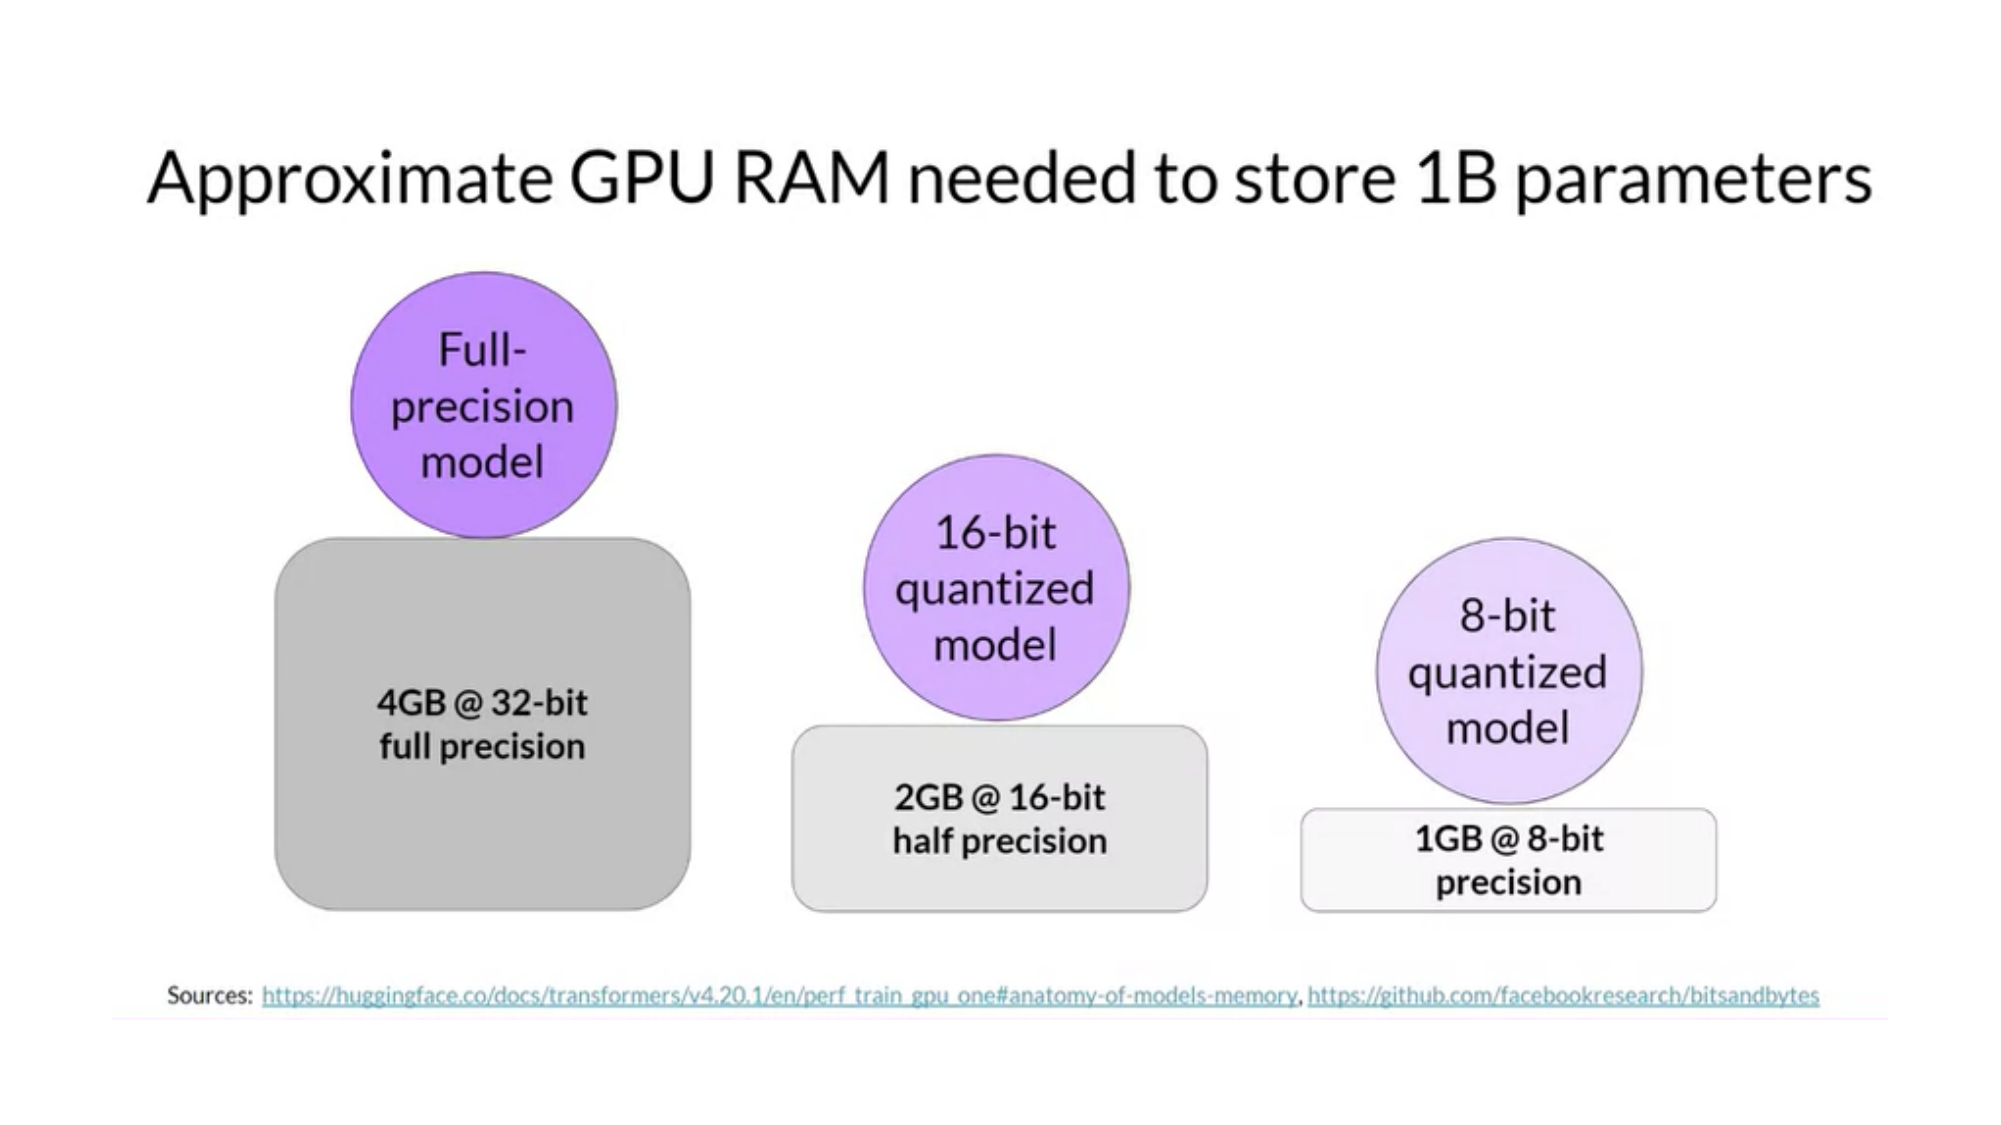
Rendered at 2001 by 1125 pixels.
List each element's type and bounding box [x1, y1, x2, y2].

list [112, 105, 1888, 1020]
